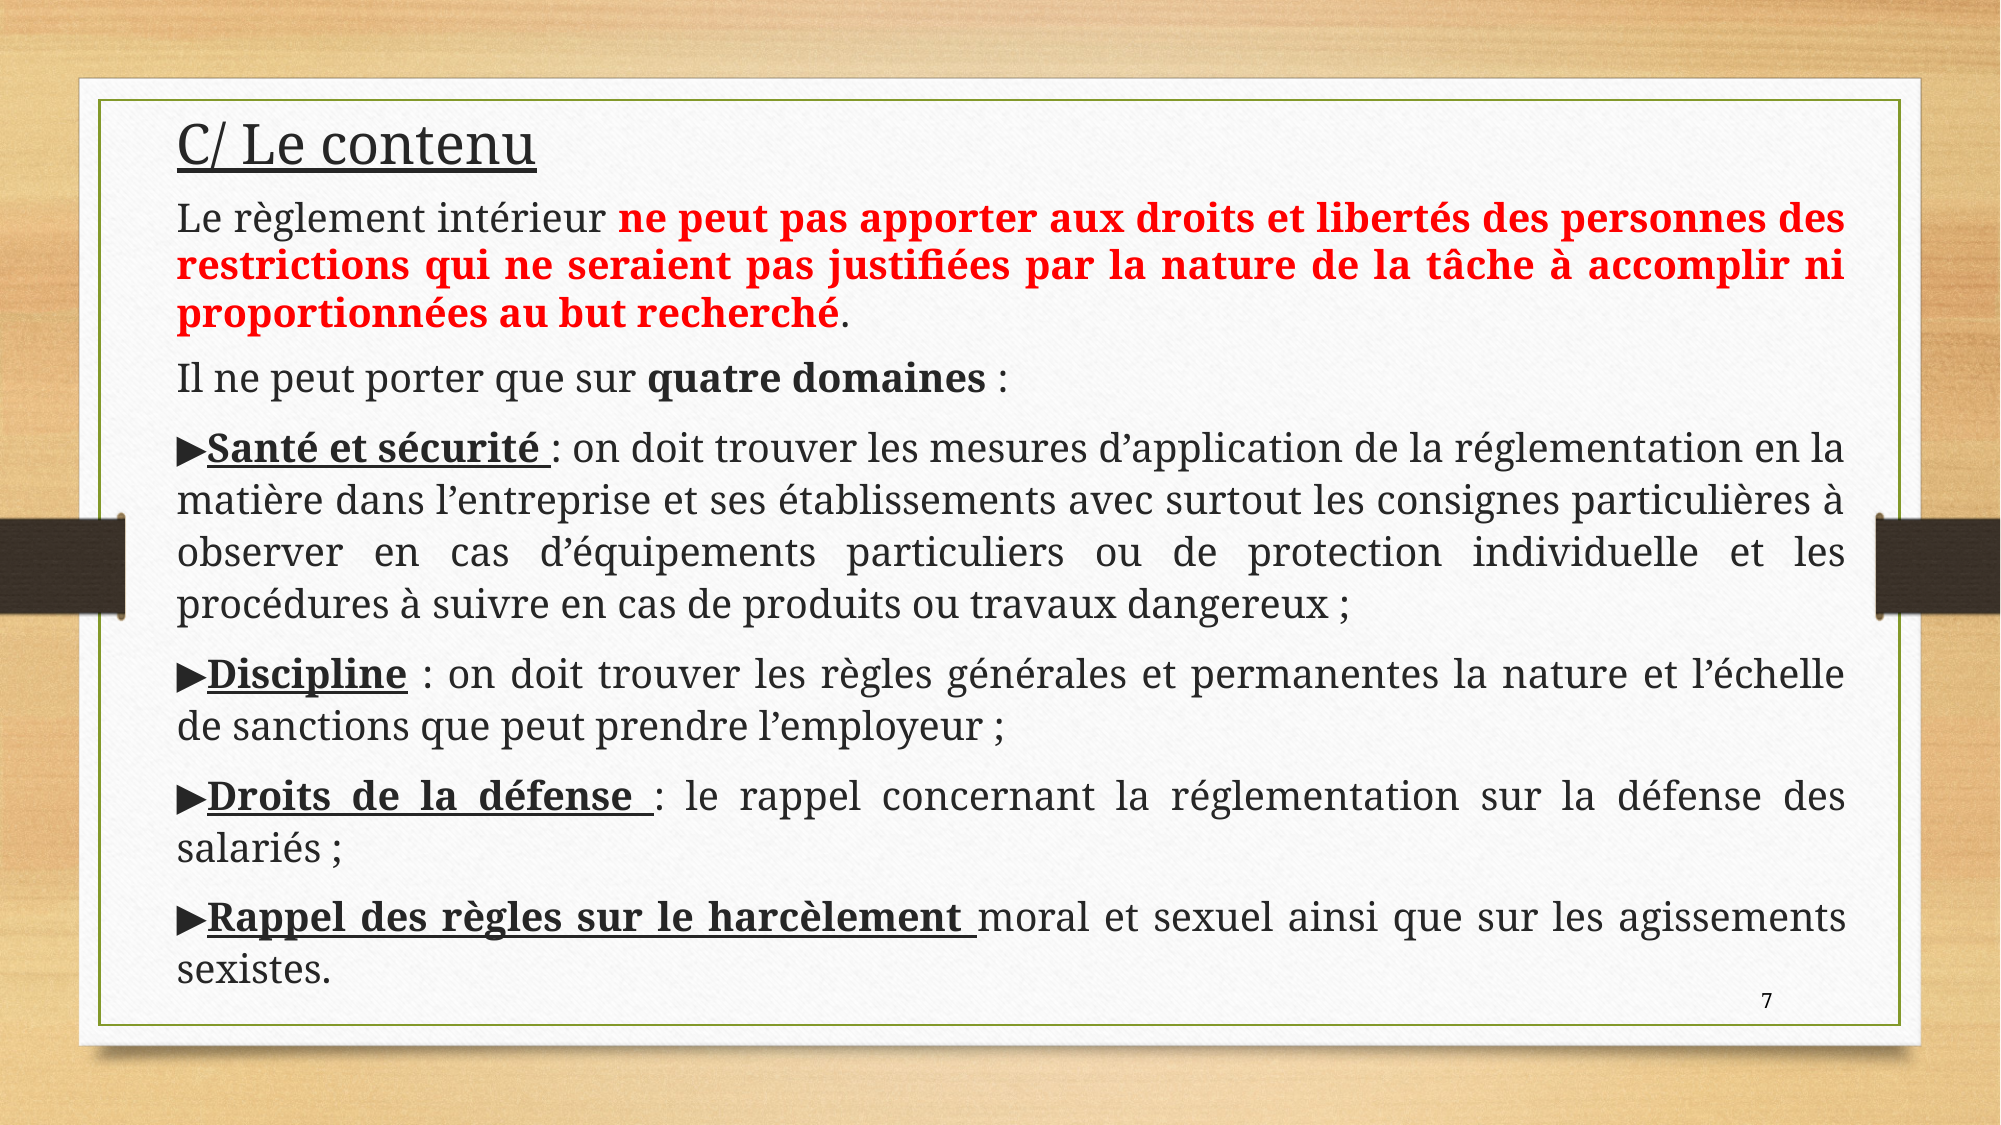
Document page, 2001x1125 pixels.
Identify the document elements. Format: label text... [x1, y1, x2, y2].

picture [0, 0, 2001, 1125]
list C/ Le contenu Le règlement intérieur ne peut pas apporter aux droits et libertés des personnes des restrictions qui ne seraient pas justifiées par la nature de la tâche à accomplir ni proportionnées au but recherché. Il ne peut porter que sur quatre domaines : ▶Santé et sécurité : on doit trouver les mesures d’application de la réglementation en la matière dans l’entreprise et ses établissements avec surtout les consignes particulières à observer en cas d’équipements particuliers ou de protection individuelle et les procédures à suivre en cas de produits ou travaux dangereux ; ▶Discipline : on doit trouver les règles générales et permanentes la nature et l’échelle de sanctions que peut prendre l’employeur ; ▶Droits de la défense : le rappel concernant la réglementation sur la défense des salariés ; ▶Rappel des règles sur le harcèlement moral et sexuel ainsi que sur les agissements sexistes. [161, 100, 1863, 1010]
slide_number 7 [1698, 979, 1788, 1025]
